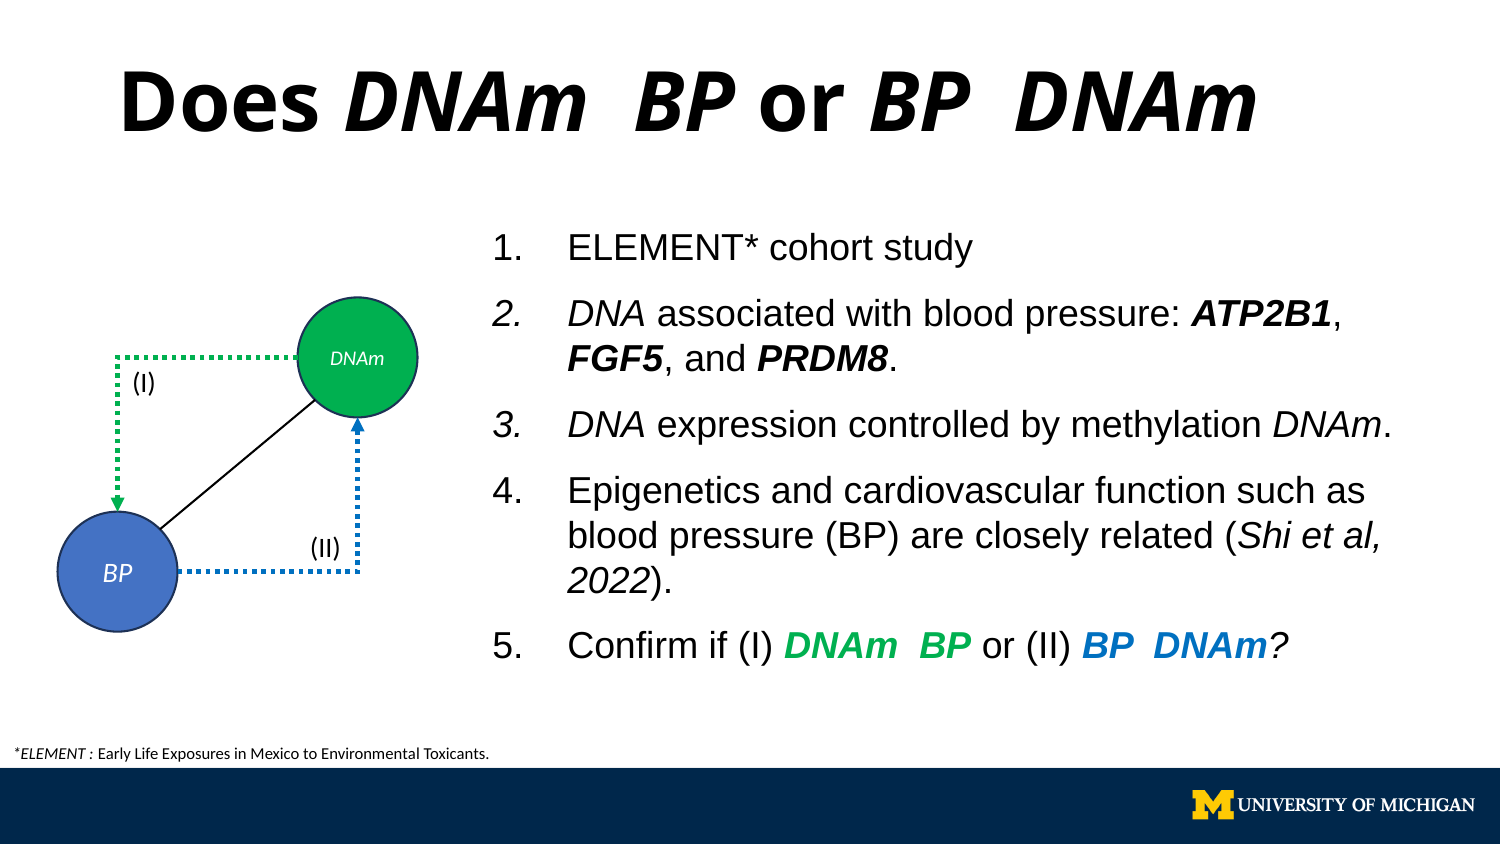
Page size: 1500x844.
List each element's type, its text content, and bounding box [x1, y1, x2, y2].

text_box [160, 399, 316, 530]
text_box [57, 297, 418, 632]
picture [0, 766, 1500, 844]
text_box *ELEMENT : Early Life Exposures in Mexico to Environmental Toxicants. [0, 735, 1498, 771]
